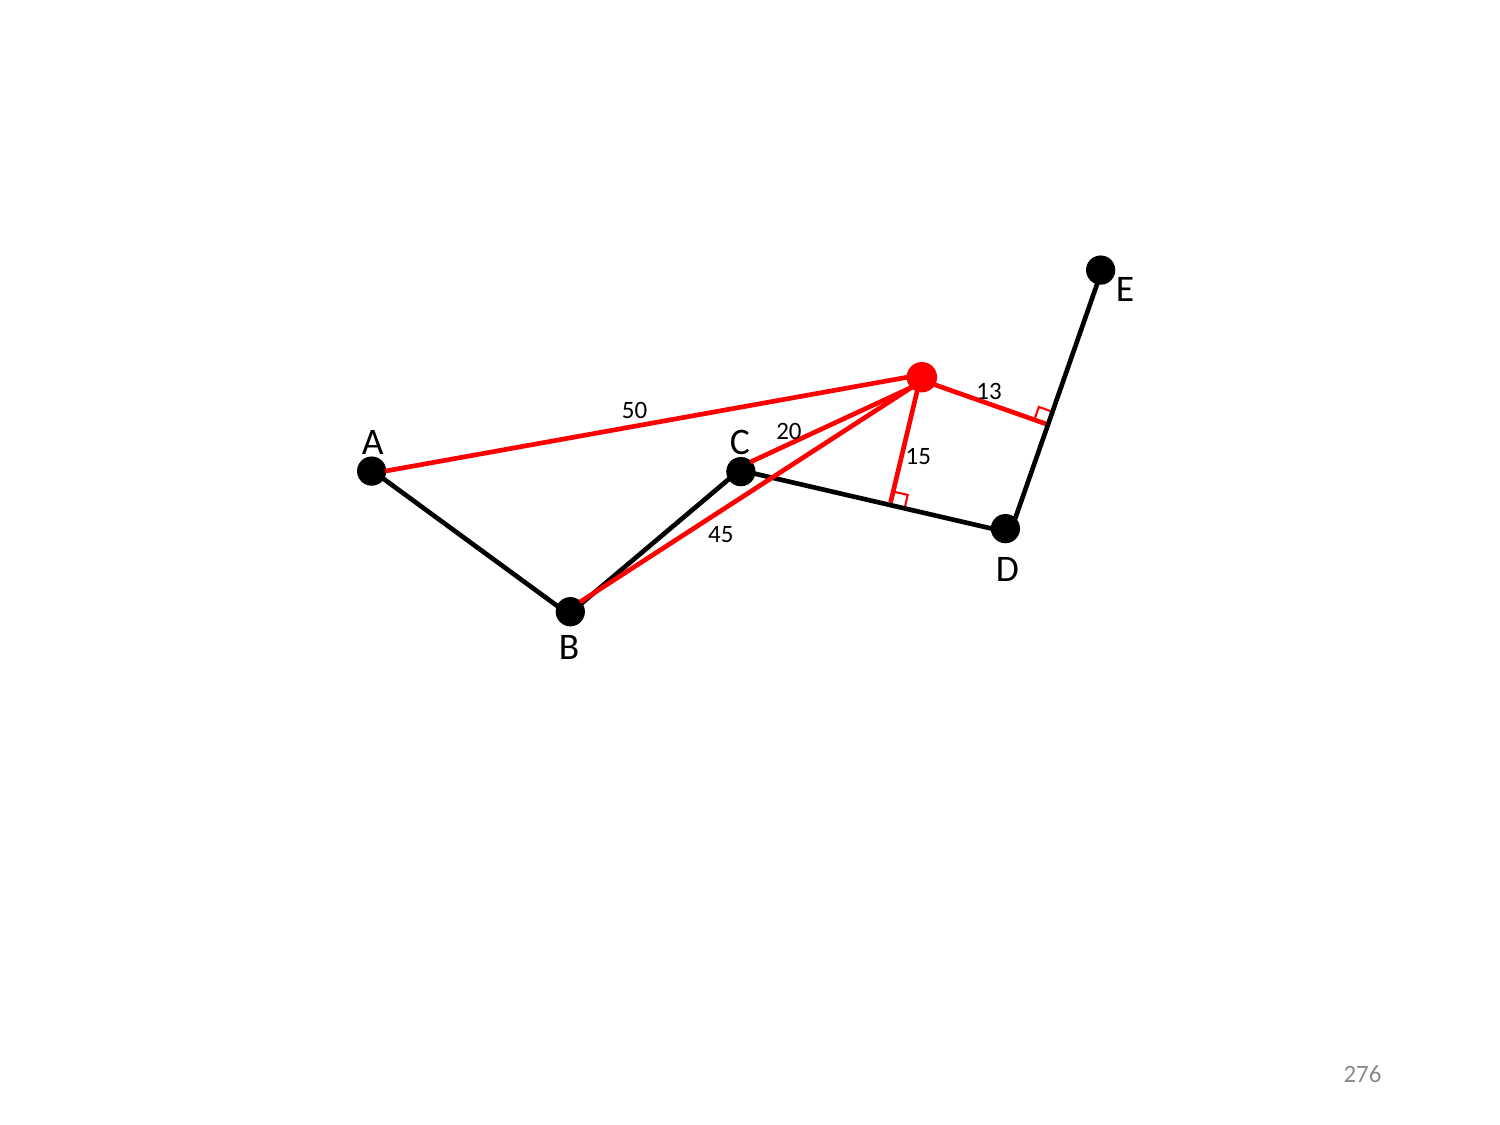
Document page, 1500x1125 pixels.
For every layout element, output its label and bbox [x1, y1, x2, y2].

slide_number [1059, 1042, 1397, 1103]
text_box [347, 255, 1149, 674]
